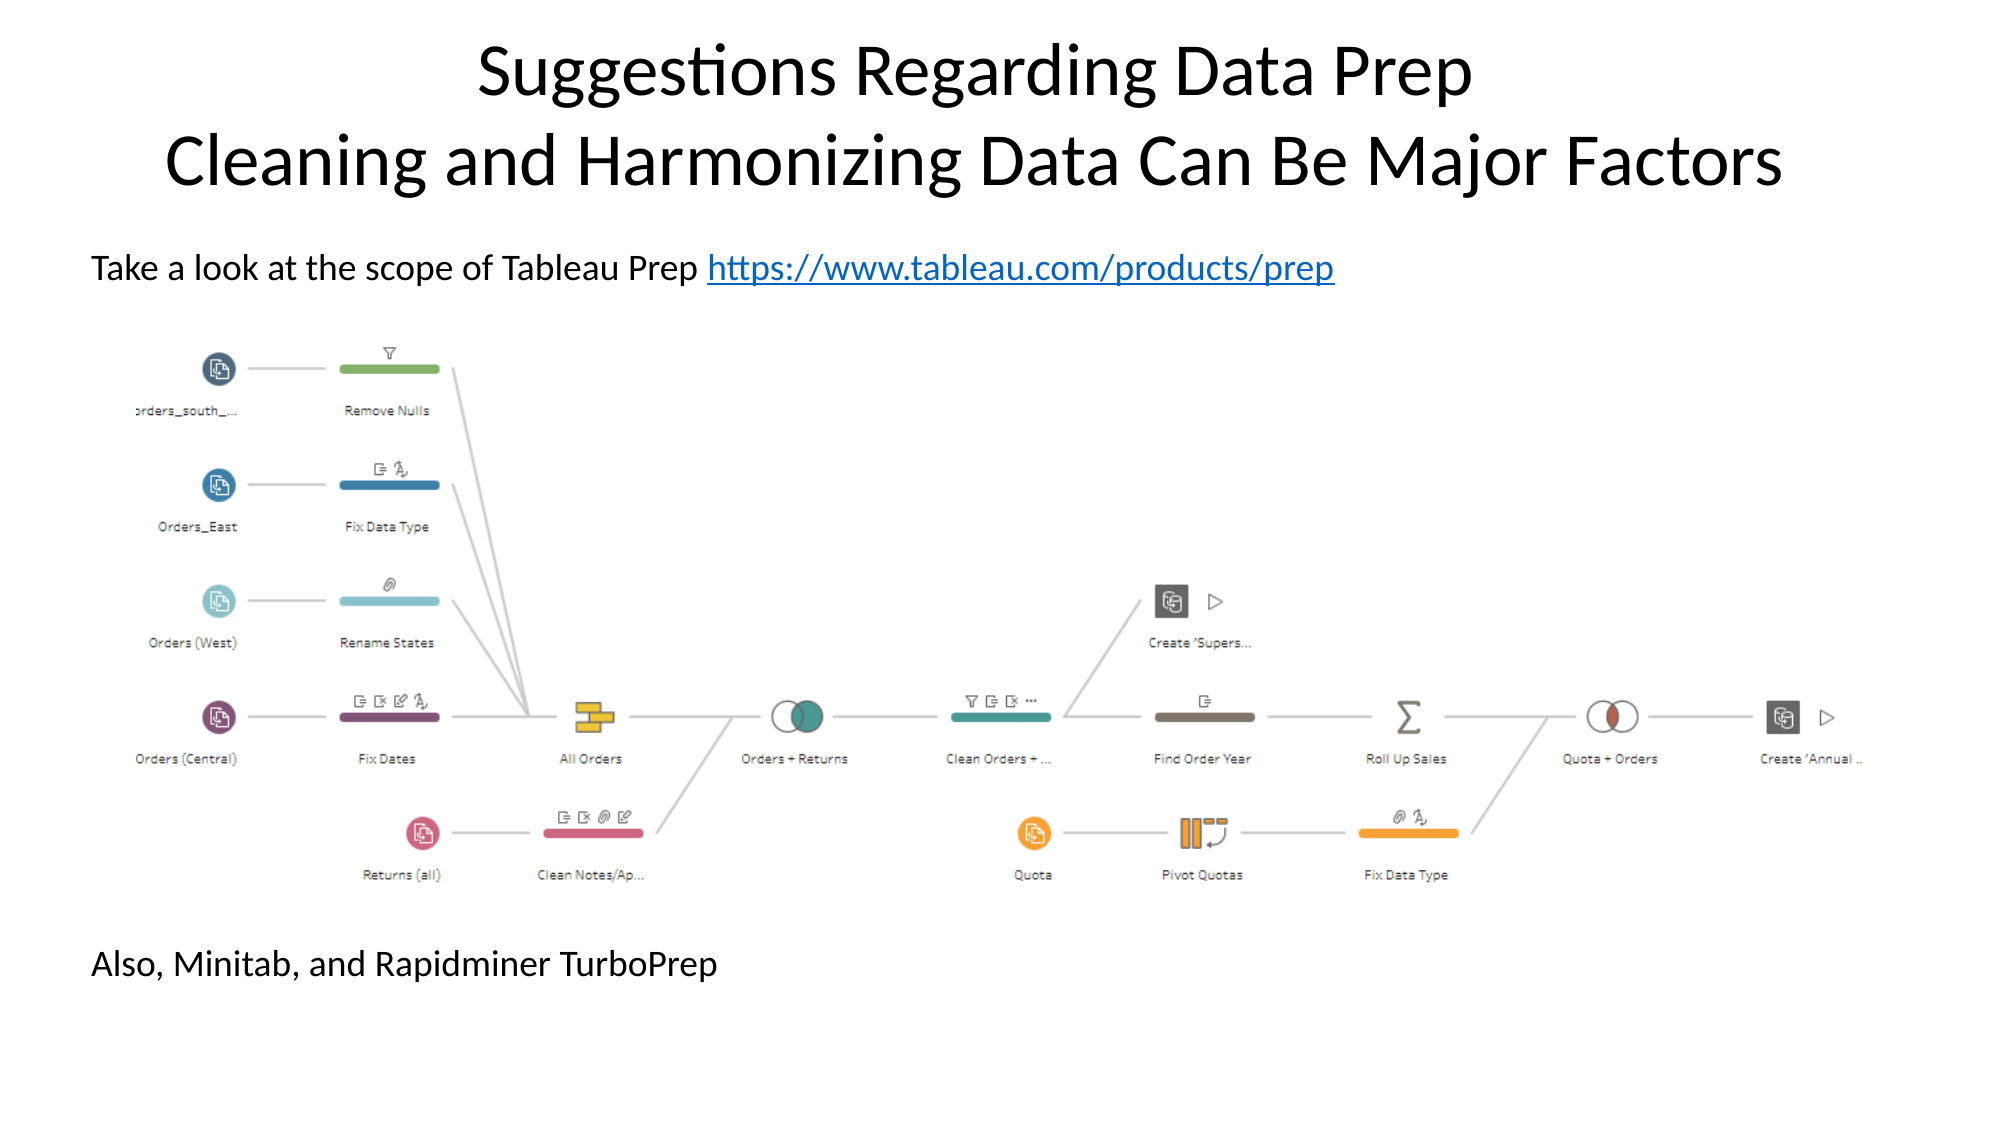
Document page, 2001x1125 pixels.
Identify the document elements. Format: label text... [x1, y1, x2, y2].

picture [136, 330, 1864, 969]
text_box Take a look at the scope of Tableau Prep https://www.tableau.com/products/prep [76, 235, 1543, 296]
text_box Also, Minitab, and Rapidminer TurboPrep [76, 932, 976, 992]
text_box Suggestions Regarding Data Prep Cleaning and Harmonizing Data Can Be Major Factors [139, 12, 1813, 208]
